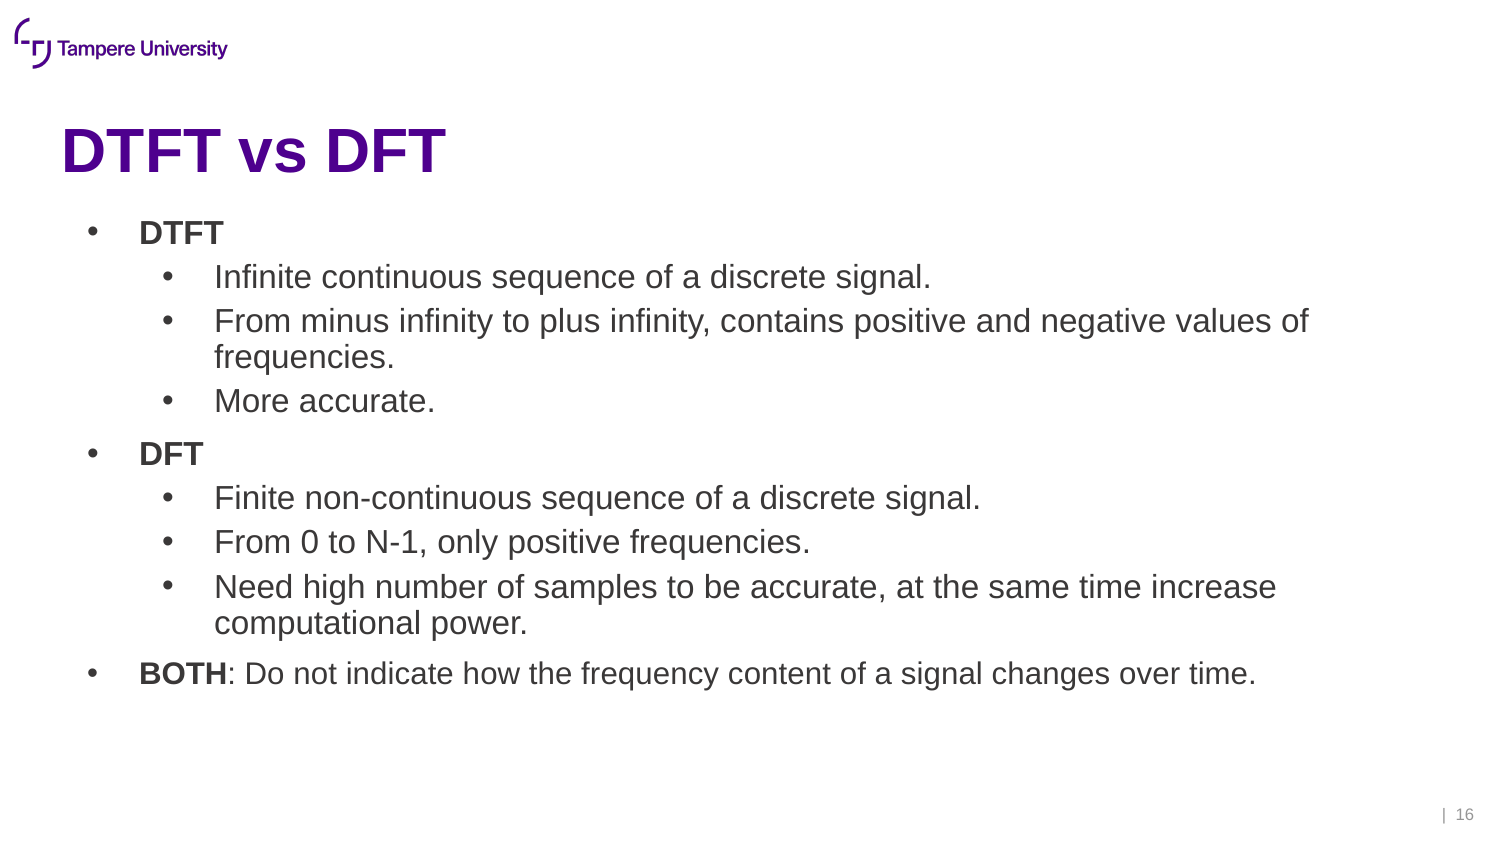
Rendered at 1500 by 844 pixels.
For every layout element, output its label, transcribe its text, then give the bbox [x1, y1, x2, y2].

picture [3, 4, 241, 80]
slide_number | 16 [1439, 798, 1486, 830]
list DTFT Infinite continuous sequence of a discrete signal. From minus infinity to plus infinity, contains positive and negative values of frequencies. More accurate. DFT Finite non-continuous sequence of a discrete signal. From 0 to N-1, only positive frequencies. Need high number of samples to be accurate, at the same time increase computational power. BOTH: Do not indicate how the frequency content of a signal changes over time. [52, 210, 1347, 746]
title DTFT vs DFT [50, 112, 1345, 192]
